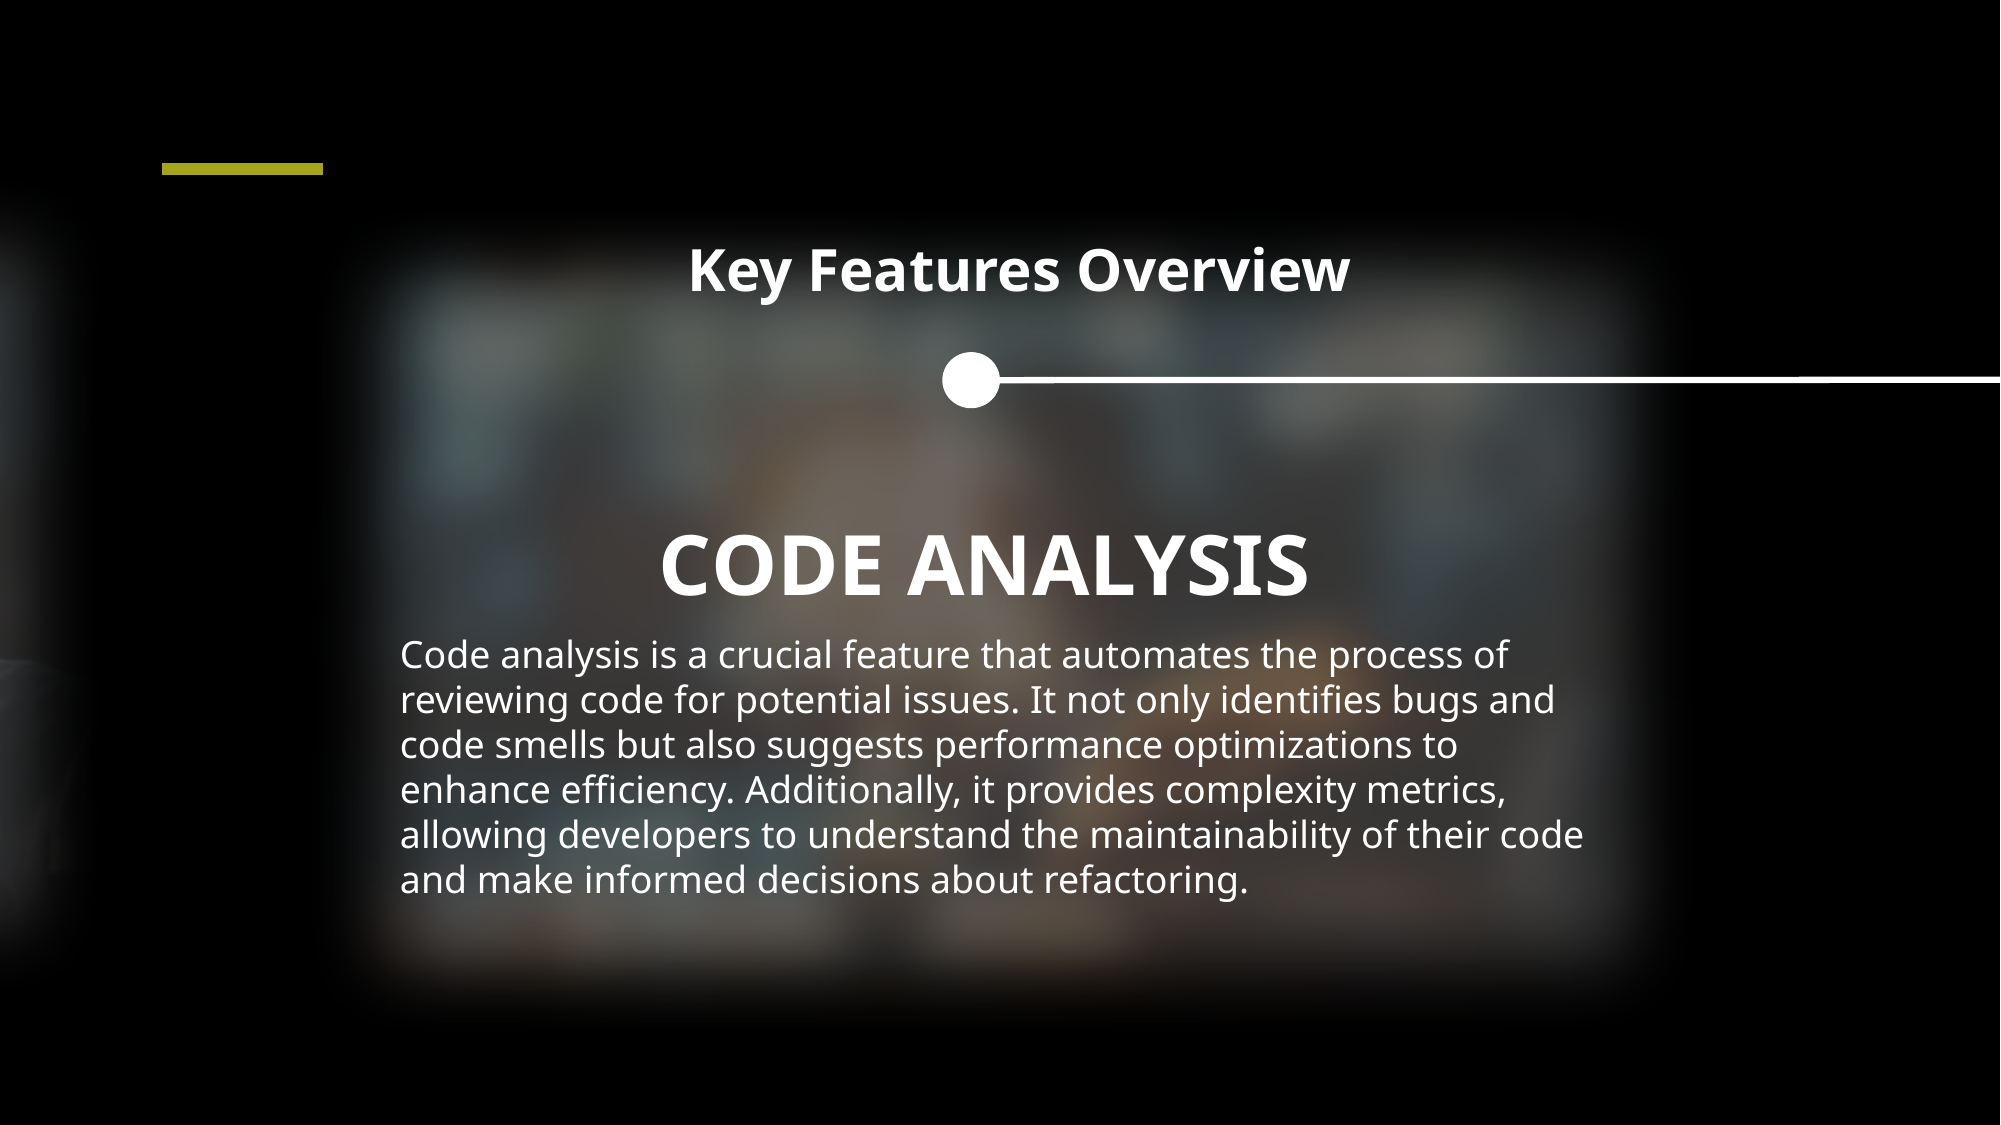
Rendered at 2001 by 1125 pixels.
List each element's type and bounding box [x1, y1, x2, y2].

picture [298, 196, 1709, 1046]
picture [0, 160, 115, 1010]
text_box [385, 504, 1644, 912]
